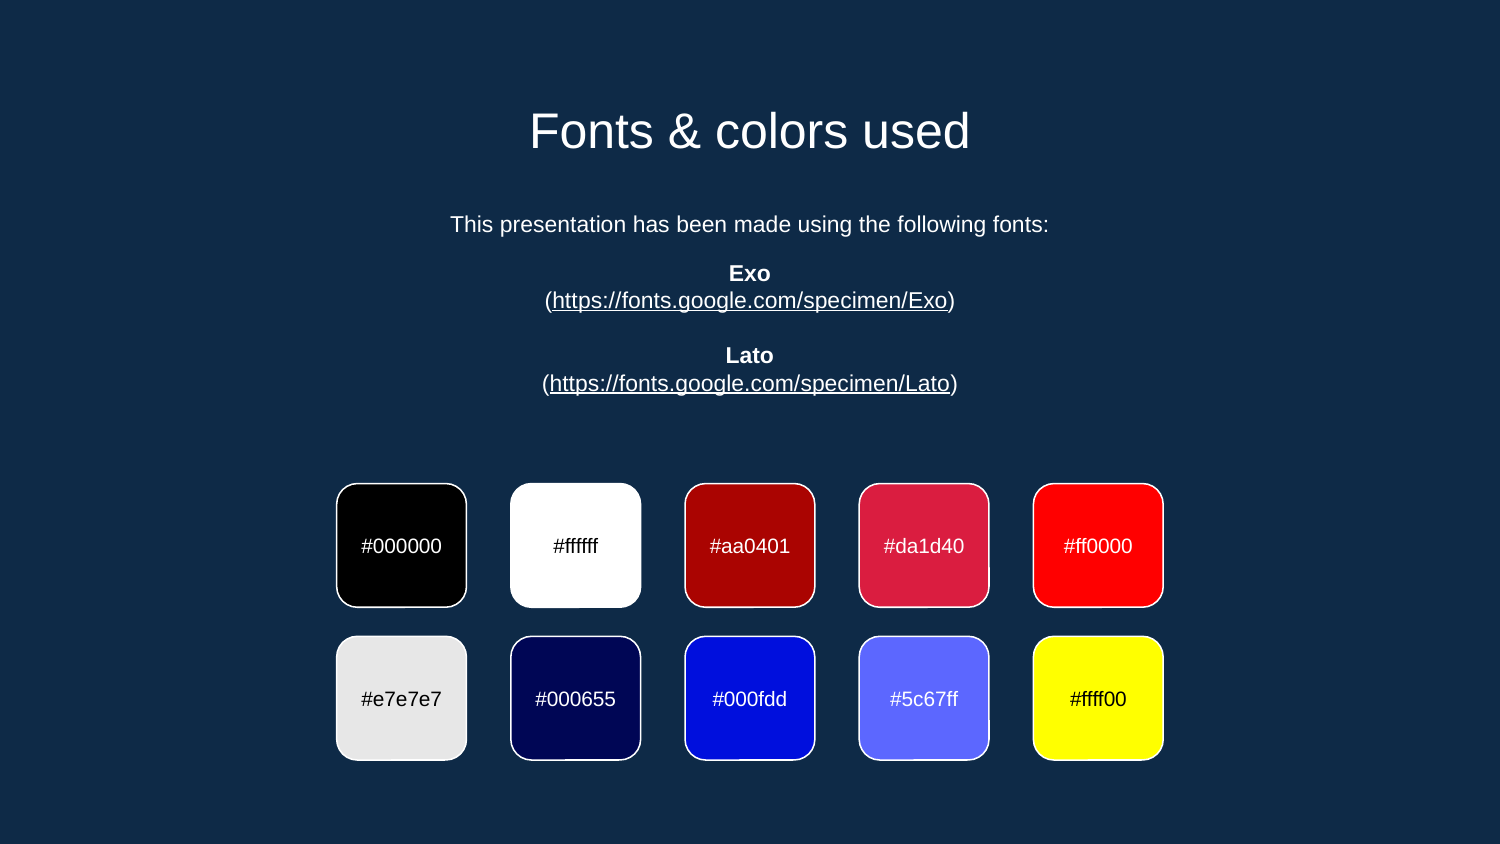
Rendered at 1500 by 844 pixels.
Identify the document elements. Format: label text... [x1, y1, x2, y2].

text_box [1033, 582, 1164, 608]
text_box [685, 636, 815, 662]
text_box #ffff00 [1033, 662, 1164, 735]
text_box [510, 483, 641, 509]
text_box [859, 582, 989, 608]
text_box [336, 483, 467, 509]
text_box [336, 636, 467, 662]
text_box #ffffff [510, 509, 641, 582]
text_box [510, 636, 641, 662]
text_box #aa0401 [685, 509, 815, 582]
text_box #000655 [510, 662, 641, 735]
text_box [859, 483, 989, 509]
text_box [1033, 735, 1164, 761]
text_box [859, 636, 989, 662]
text_box [510, 735, 641, 761]
text_box [859, 735, 989, 761]
text_box #da1d40 [859, 509, 989, 582]
text_box [1033, 483, 1164, 509]
text_box [510, 582, 641, 608]
text_box This presentation has been made using the following fonts: Exo (https://fonts.google.com/specimen/Exo) Lato (https://fonts.google.com/specimen/Lato) [117, 194, 1383, 429]
text_box #e7e7e7 [336, 662, 467, 735]
text_box [336, 582, 467, 608]
text_box #000000 [336, 509, 467, 582]
text_box [685, 582, 815, 608]
text_box [685, 483, 815, 509]
text_box #5c67ff [859, 662, 989, 735]
text_box [336, 735, 467, 761]
text_box #ff0000 [1033, 509, 1164, 582]
text_box [685, 735, 815, 761]
text_box #000fdd [685, 662, 815, 735]
text_box [1033, 636, 1164, 662]
title Fonts & colors used [117, 83, 1383, 163]
